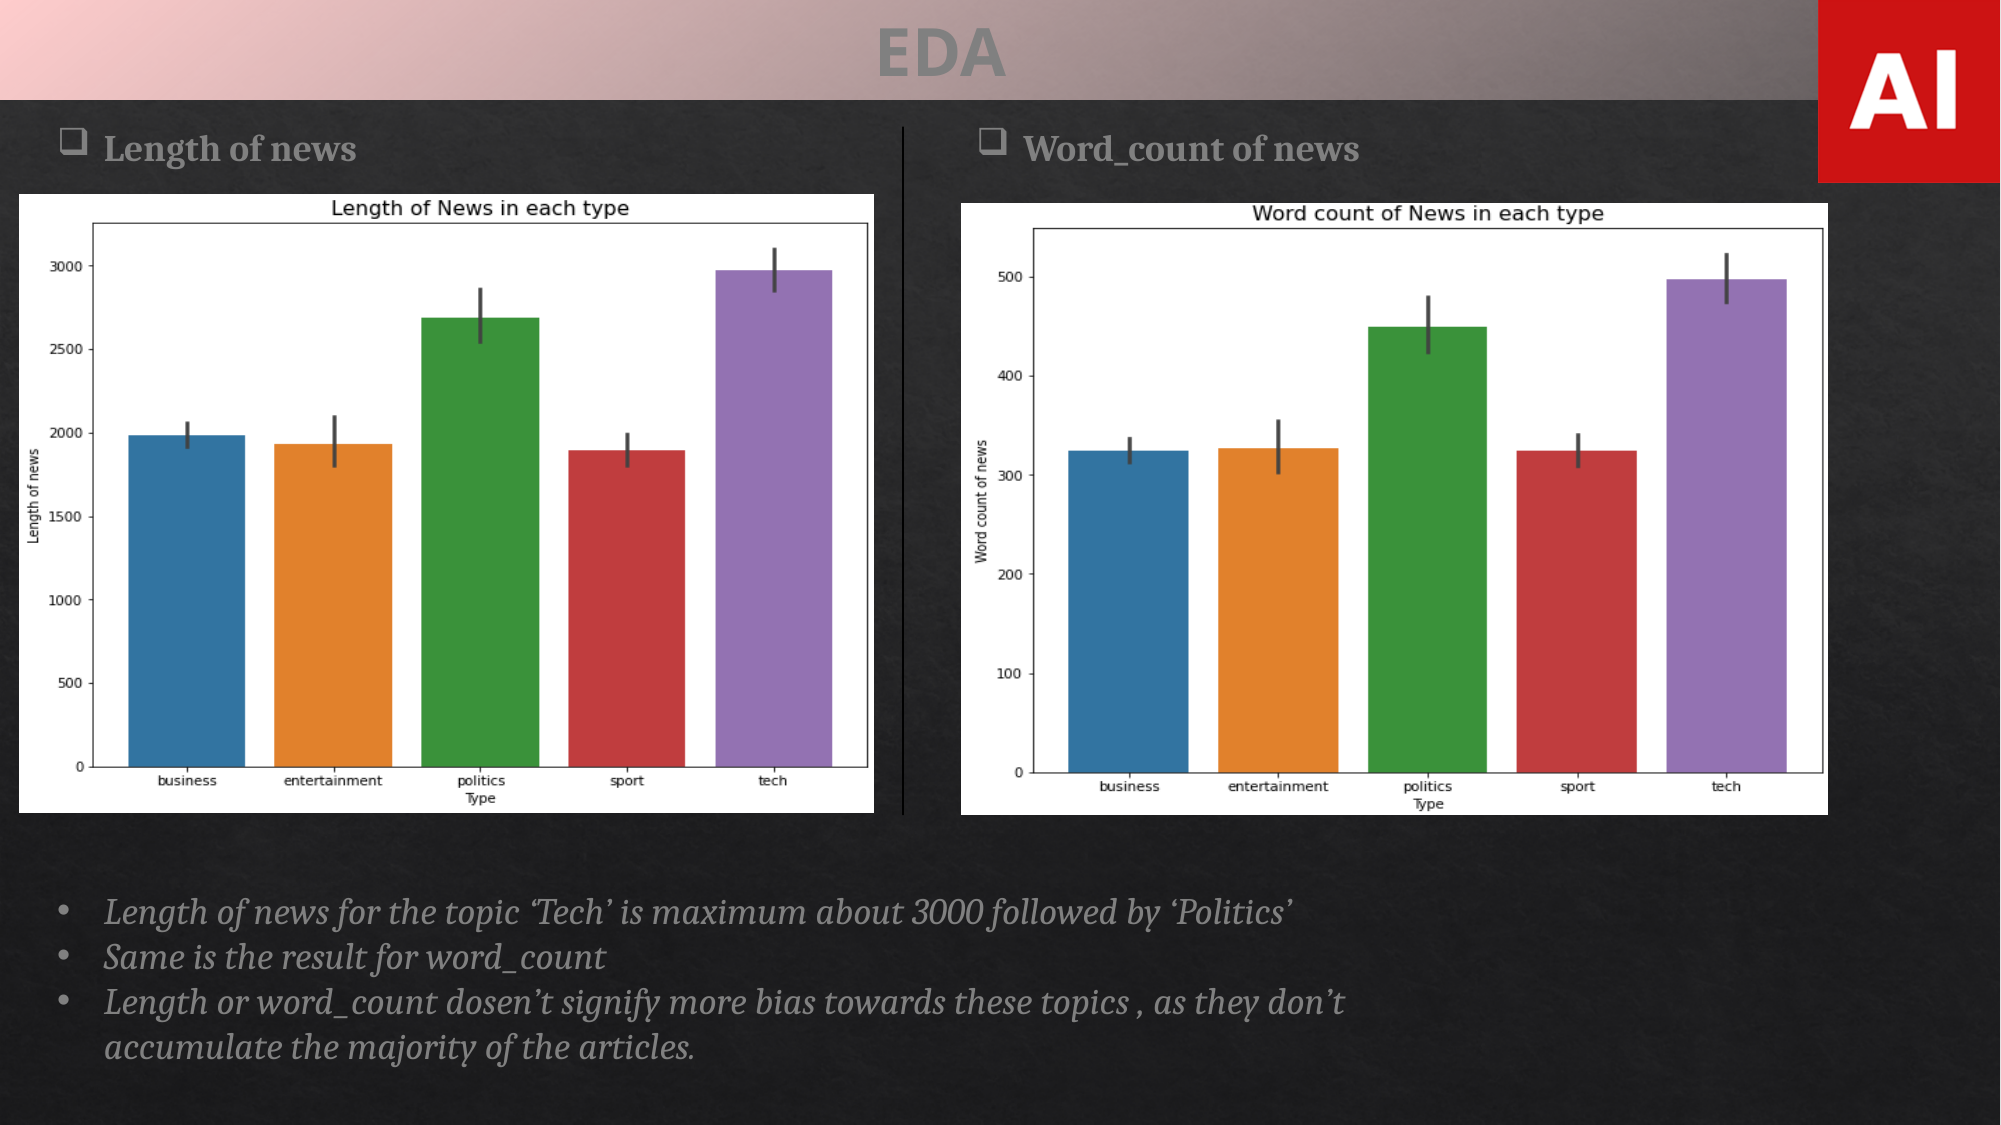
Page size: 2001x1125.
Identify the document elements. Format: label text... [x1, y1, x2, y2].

text_box Word_count of news [961, 116, 1776, 177]
picture [19, 193, 874, 814]
picture [1818, 0, 2000, 184]
text_box EDA [0, 0, 1813, 101]
text_box Length of news [42, 116, 580, 177]
picture [961, 203, 1829, 815]
text_box Length of news for the topic ‘Tech’ is maximum about 3000 followed by ‘Politics’ Same is the result for word_count Length or word_count dosen’t signify more bias towards these topics , as they don’t accumulate the majority of the articles. [42, 879, 1467, 1075]
